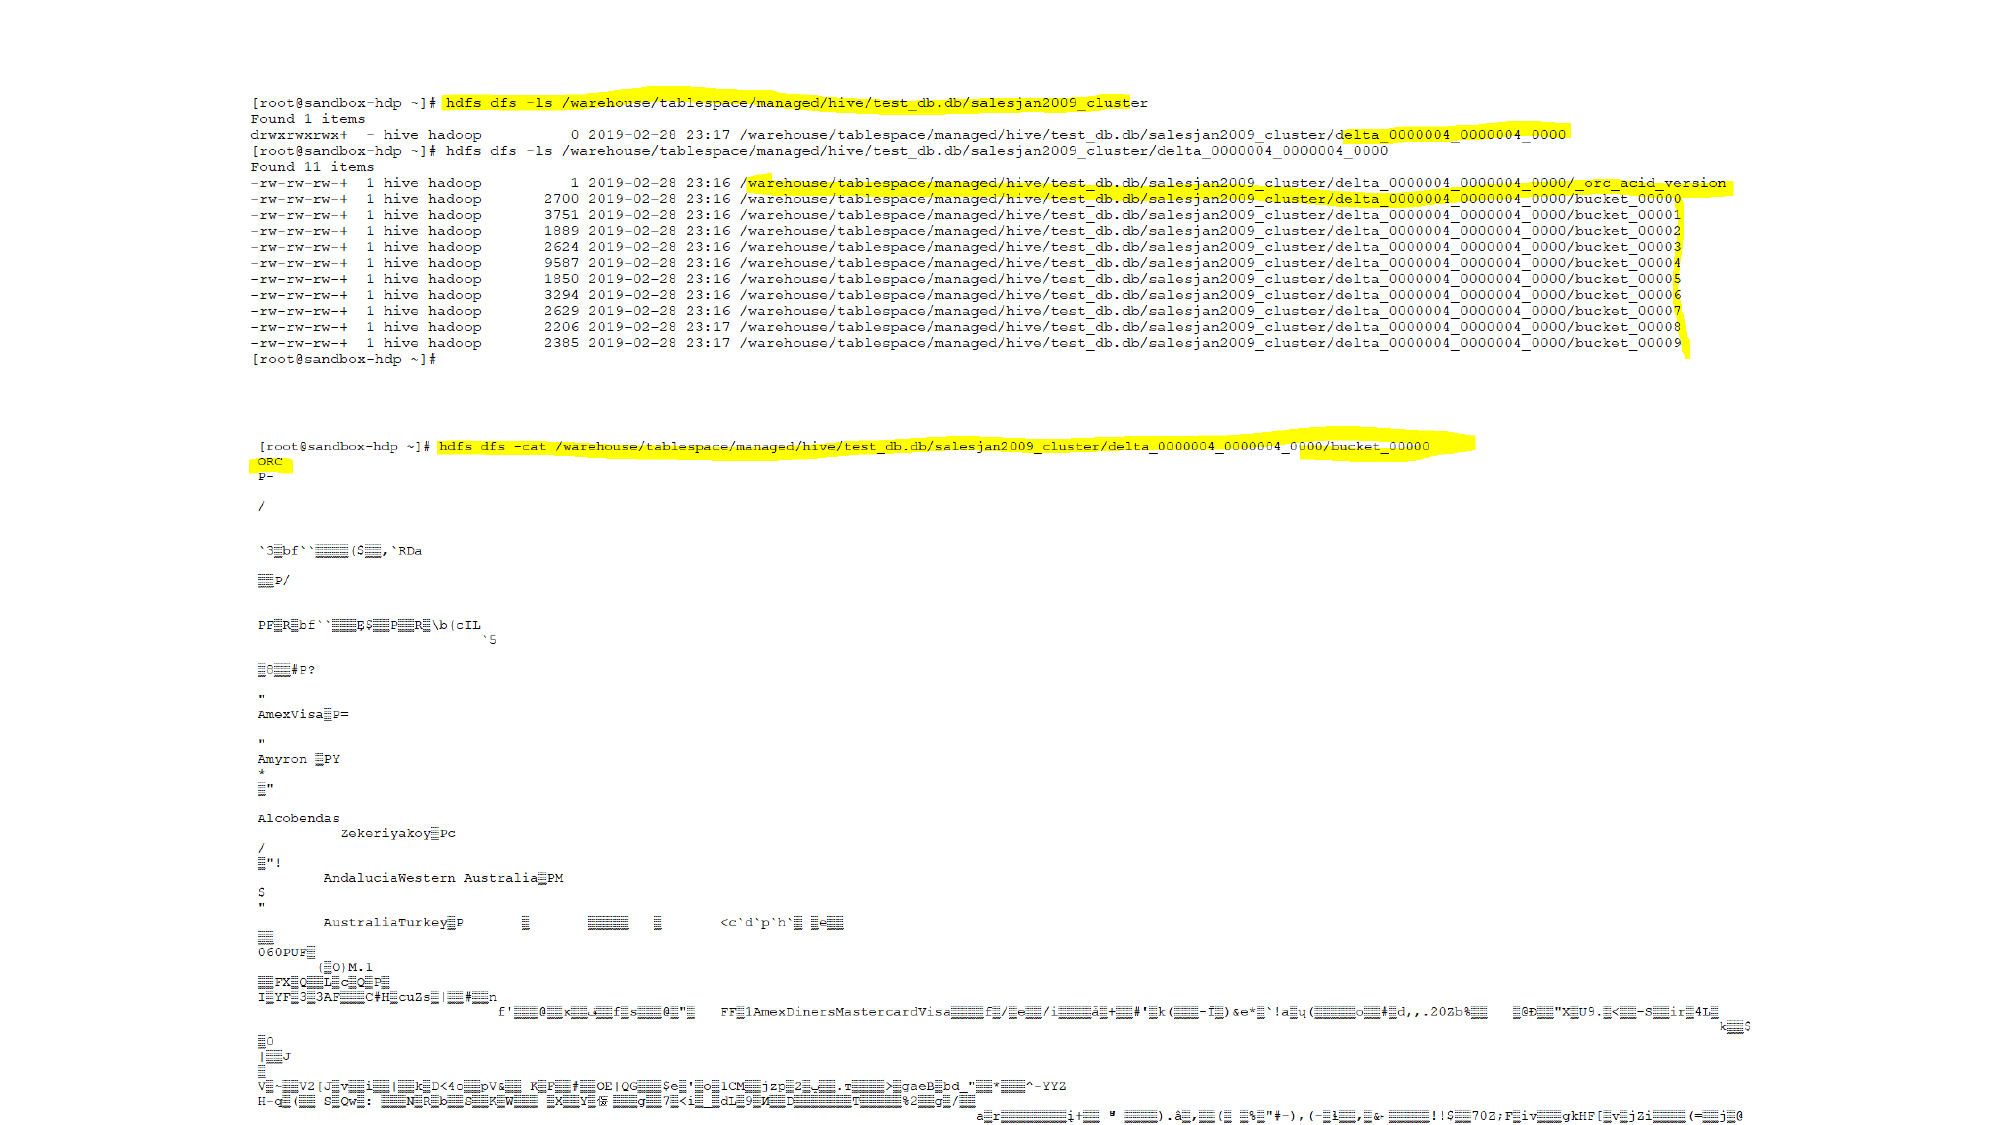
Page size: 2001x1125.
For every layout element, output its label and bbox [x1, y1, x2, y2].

picture [249, 86, 1750, 370]
picture [249, 426, 1750, 1125]
